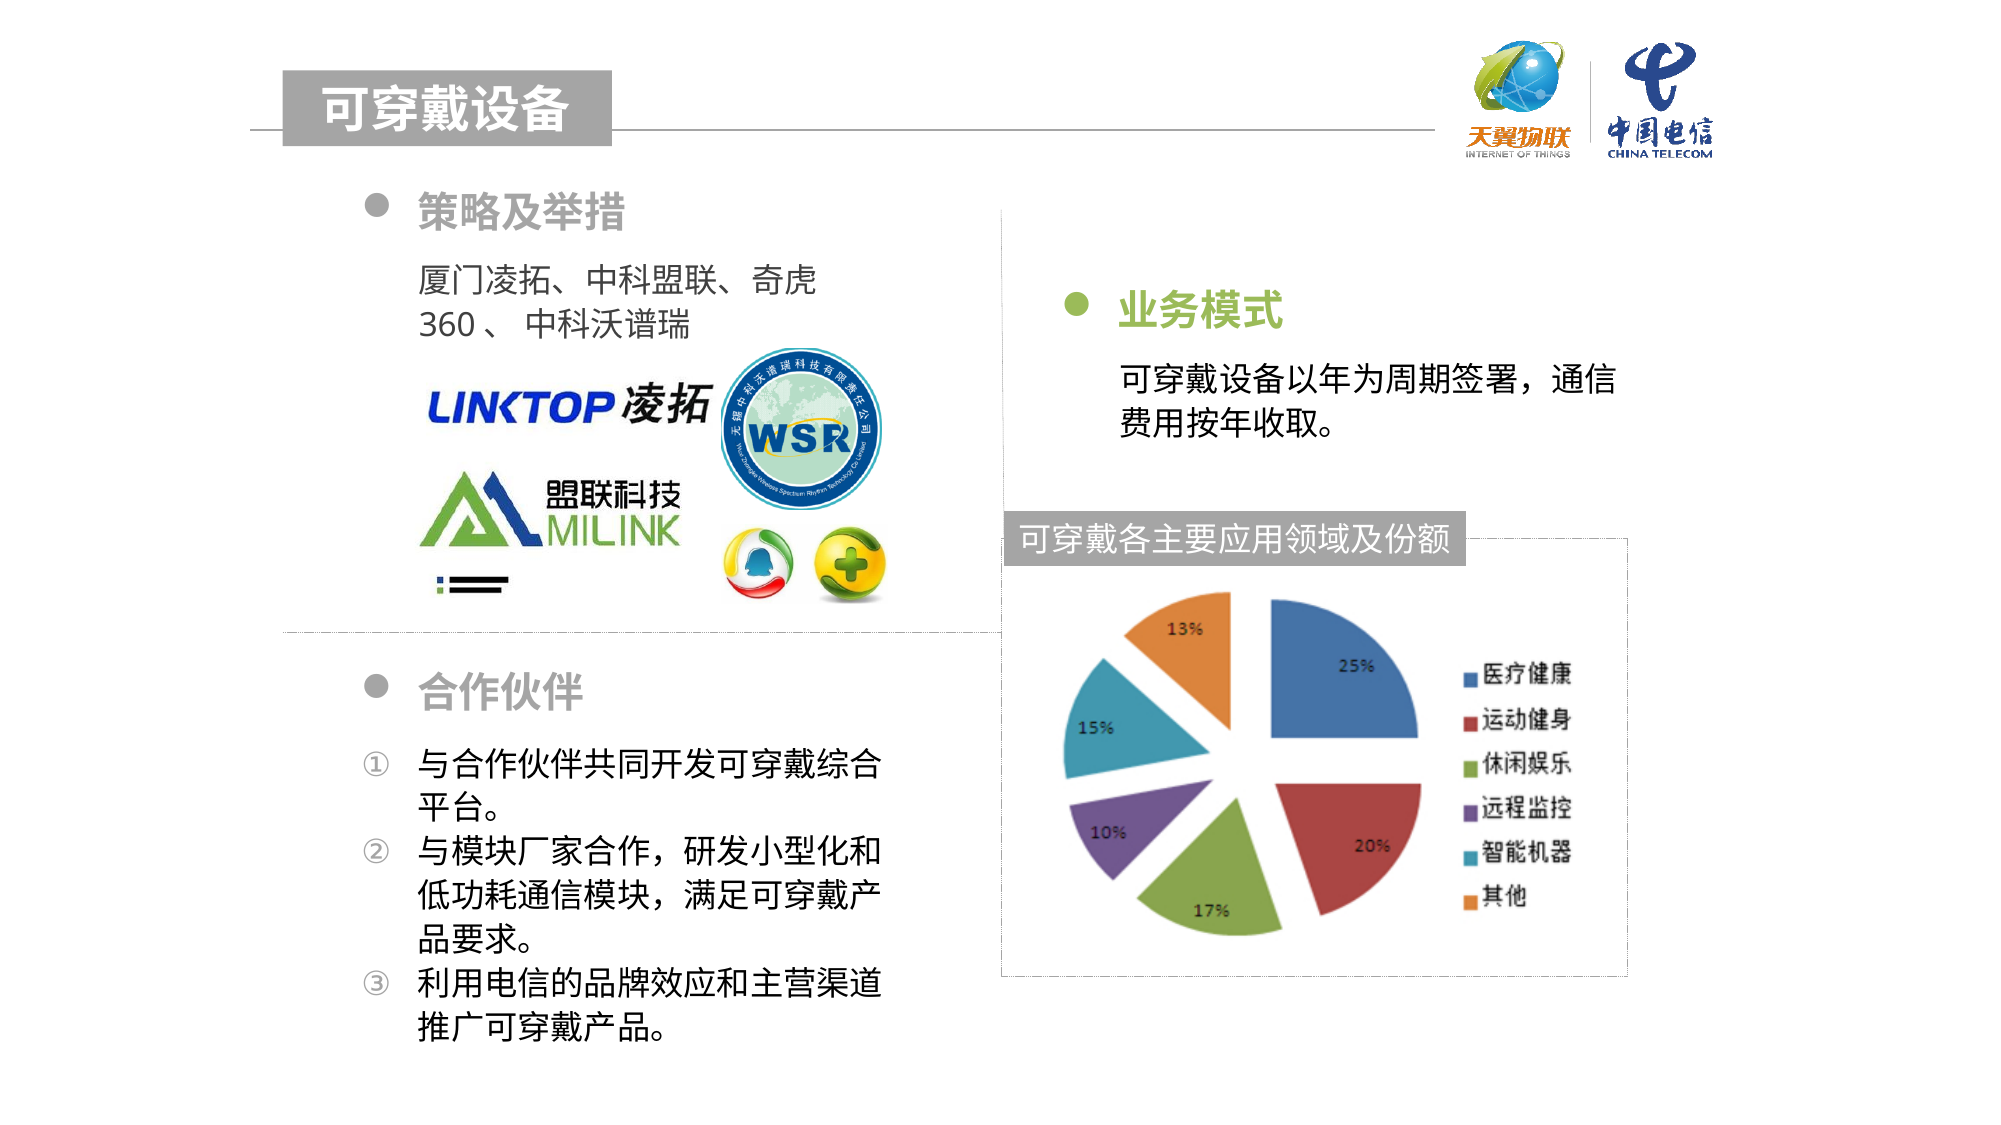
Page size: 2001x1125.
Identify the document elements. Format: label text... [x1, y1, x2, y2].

text_box 厦门凌拓、中科盟联、奇虎360、 中科沃谱瑞 [403, 247, 928, 351]
text_box 策略及举措 [346, 173, 888, 244]
text_box 合作伙伴 [346, 648, 612, 724]
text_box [391, 348, 888, 604]
text_box 与合作伙伴共同开发可穿戴综合平台。 与模块厂家合作，研发小型化和低功耗通信模块，满足可穿戴产品要求。 利用电信的品牌效应和主营渠道推广可穿戴产品。 [346, 731, 908, 1054]
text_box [1001, 511, 1628, 977]
text_box 业务模式 [1046, 276, 1324, 342]
picture [1434, 0, 1751, 223]
text_box 可穿戴设备以年为周期签署，通信费用按年收取。 [1104, 346, 1648, 450]
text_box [249, 70, 1434, 147]
